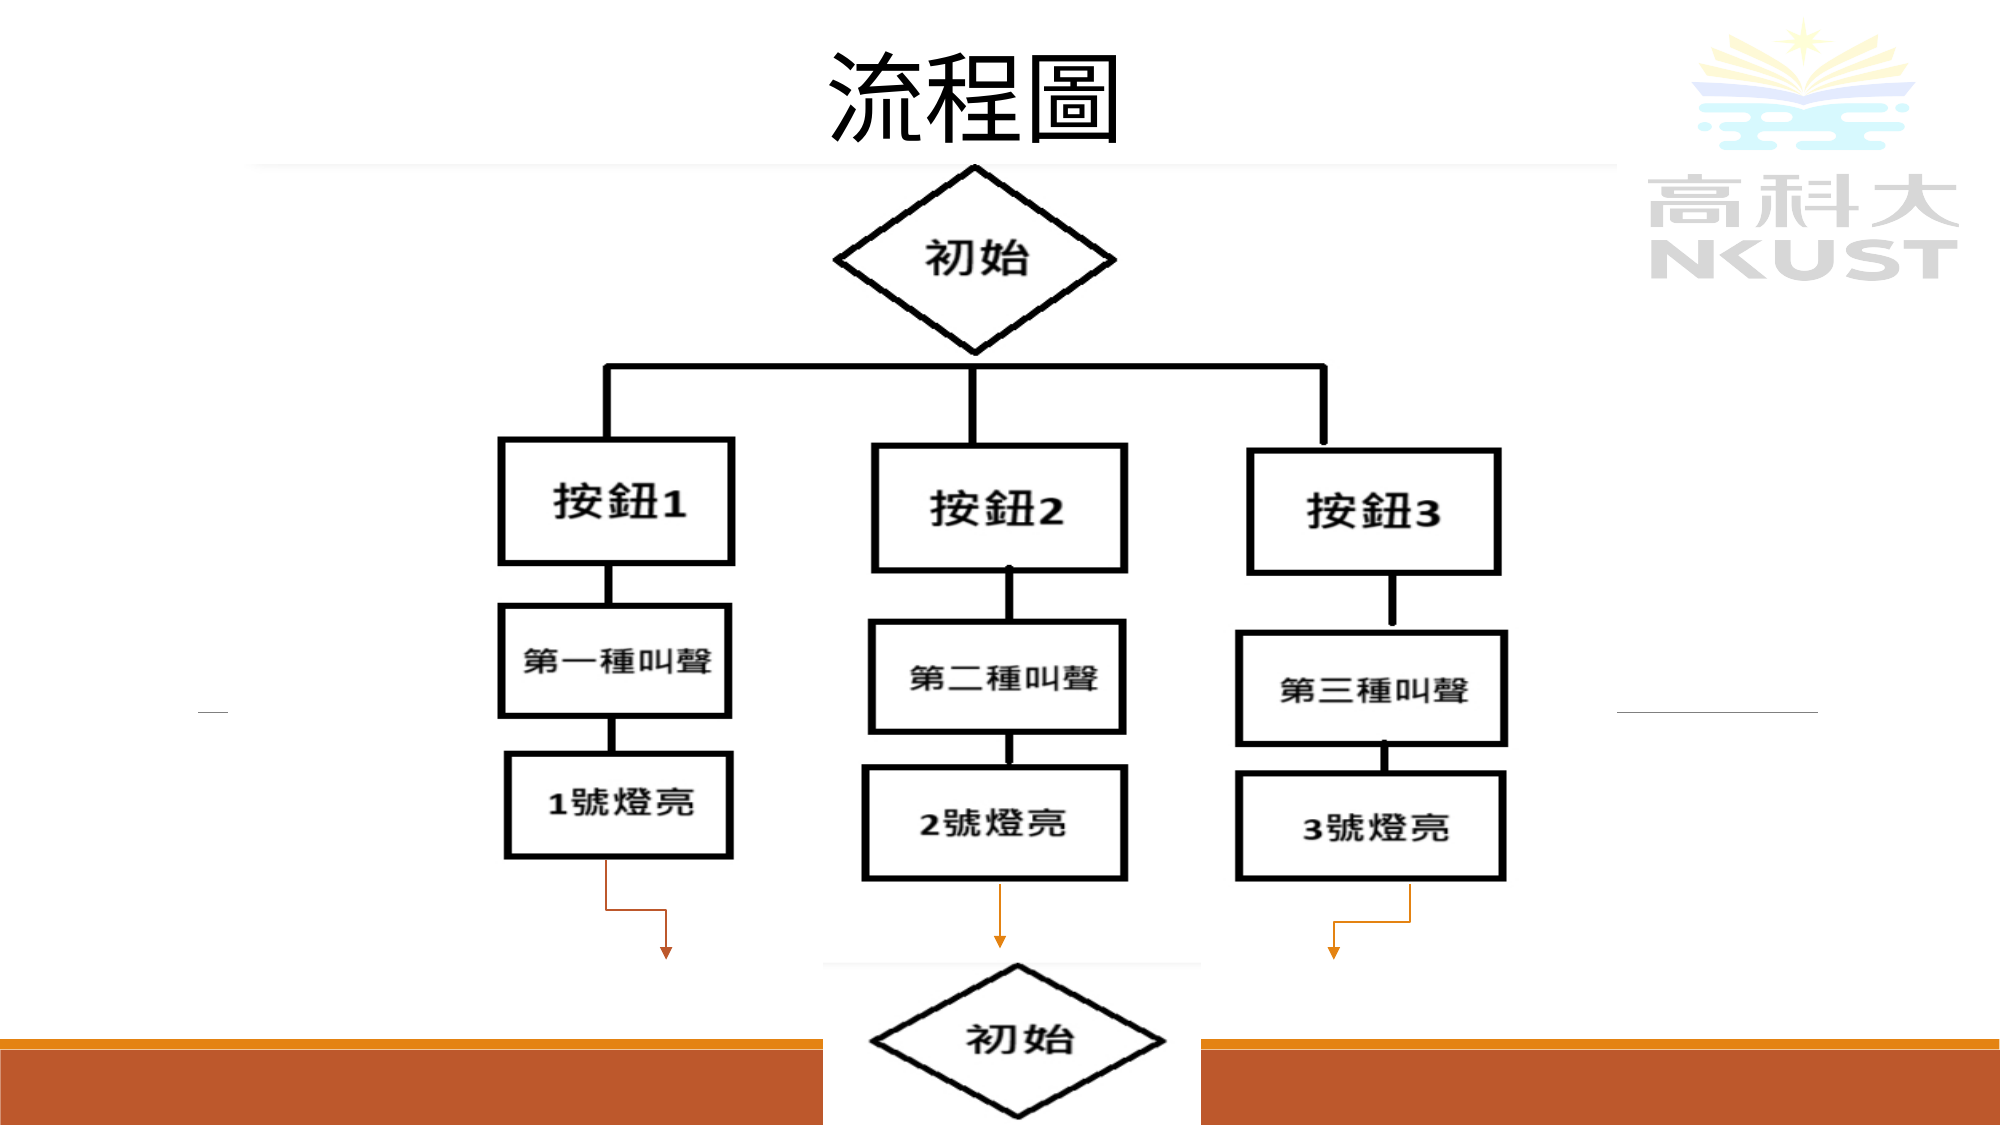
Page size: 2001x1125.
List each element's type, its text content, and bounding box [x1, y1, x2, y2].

picture [1647, 16, 1960, 282]
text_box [1333, 883, 1411, 961]
text_box 流程圖 [810, 28, 1365, 161]
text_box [585, 879, 687, 941]
picture [227, 164, 1617, 912]
picture [822, 959, 1202, 1125]
